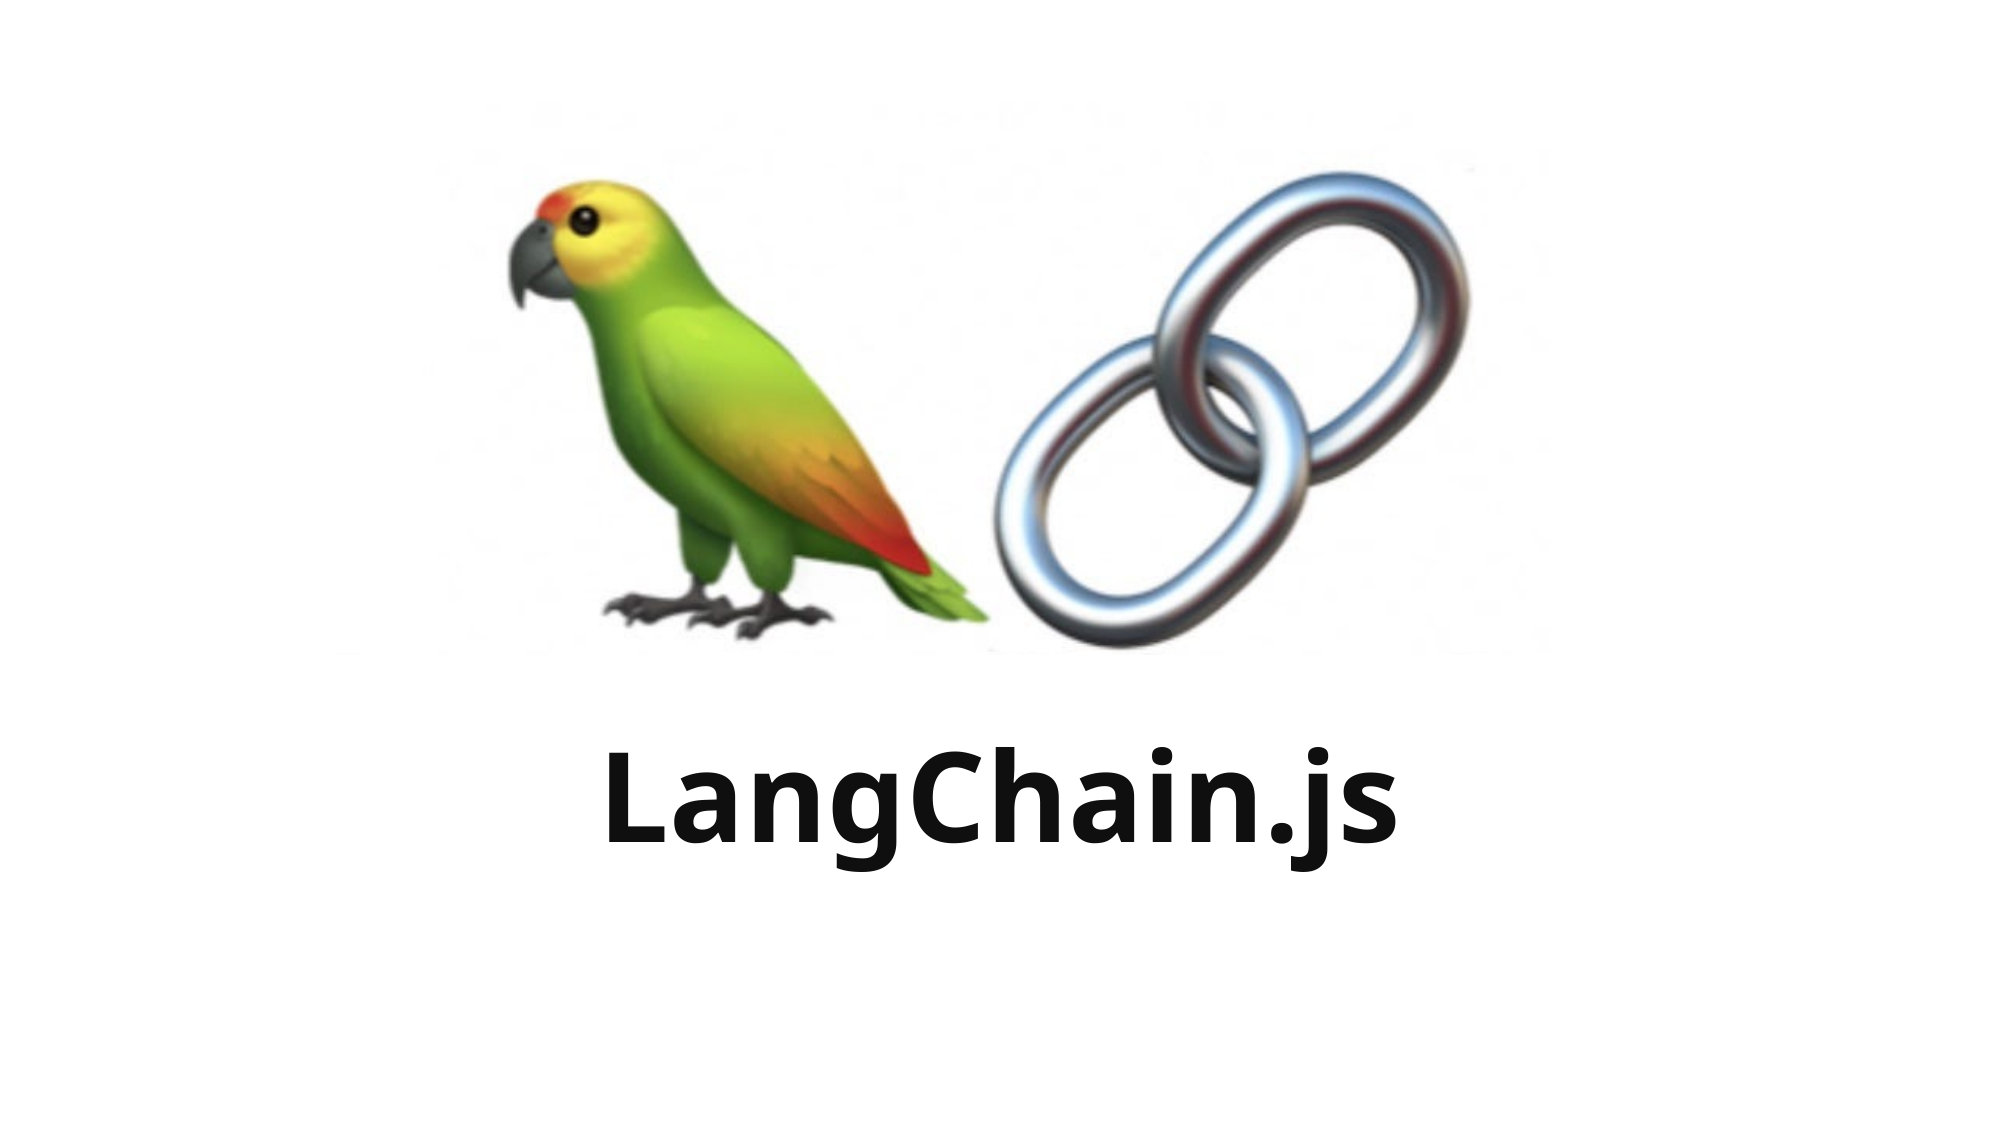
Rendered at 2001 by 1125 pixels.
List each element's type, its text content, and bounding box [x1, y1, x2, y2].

picture [249, 101, 1719, 655]
title LangChain.js [249, 485, 1750, 878]
